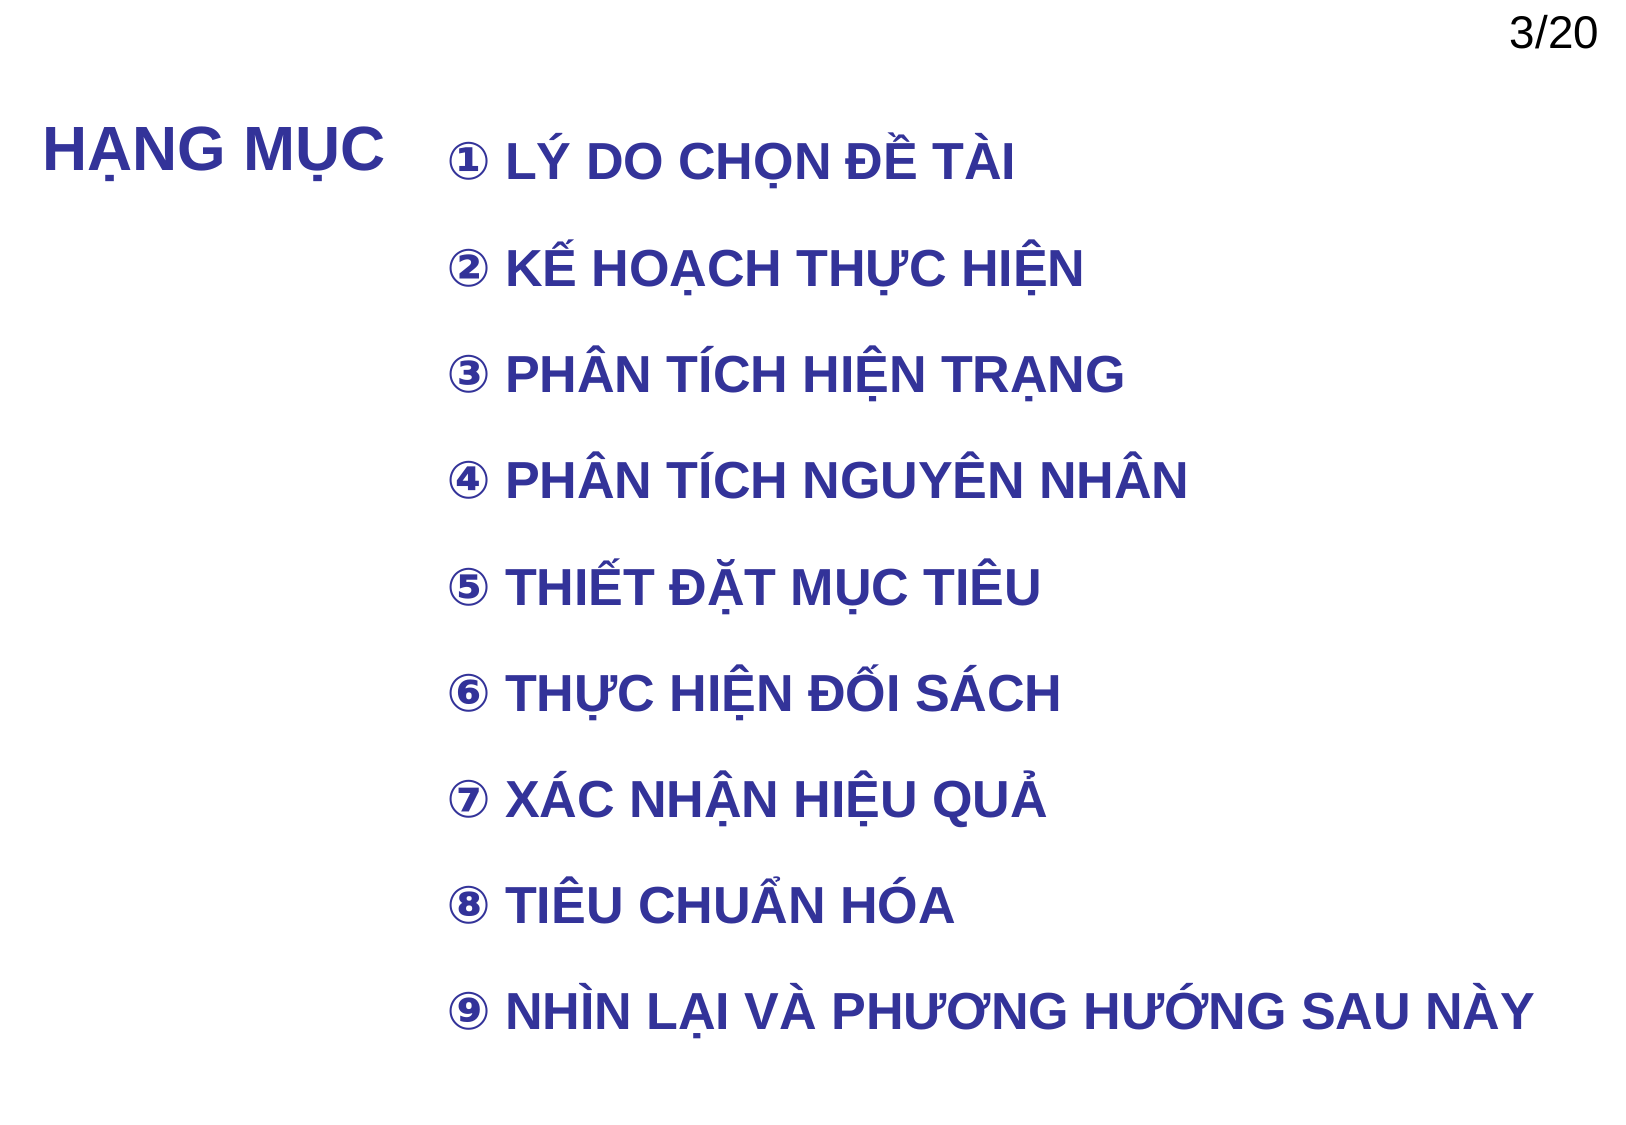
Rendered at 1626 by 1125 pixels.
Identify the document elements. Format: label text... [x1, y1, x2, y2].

text_box ① LÝ DO CHỌN ĐỀ TÀI ② KẾ HOẠCH THỰC HIỆN ③ PHÂN TÍCH HIỆN TRẠNG ④ PHÂN TÍCH NGUYÊN NHÂN ⑤ THIẾT ĐẶT MỤC TIÊU ⑥ THỰC HIỆN ĐỐI SÁCH ⑦ XÁC NHẬN HIỆU QUẢ ⑧ TIÊU CHUẨN HÓA ⑨ NHÌN LẠI VÀ PHƯƠNG HƯỚNG SAU NÀY [431, 87, 1611, 1038]
text_box HẠNG MỤC [25, 100, 403, 190]
